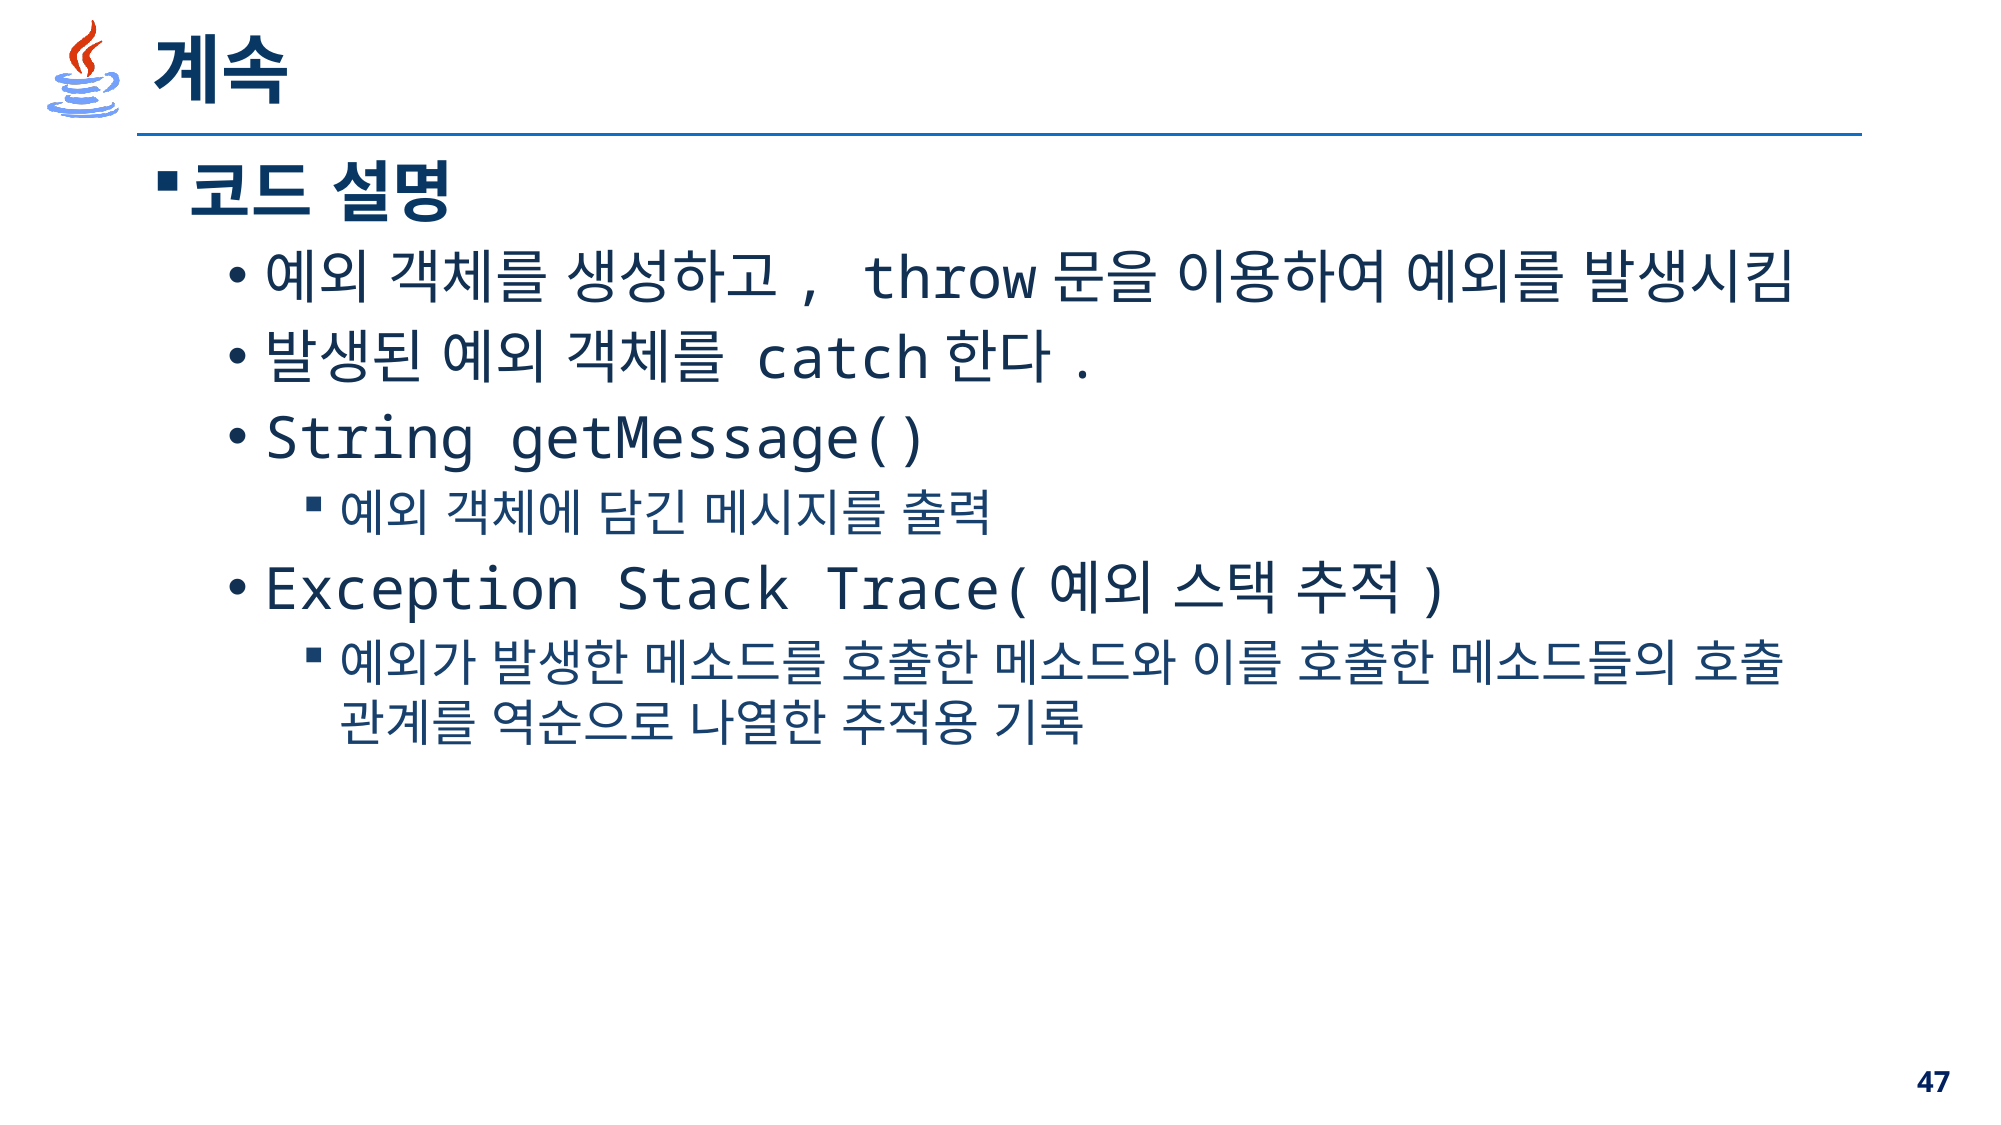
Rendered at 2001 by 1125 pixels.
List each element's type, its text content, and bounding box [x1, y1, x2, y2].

slide_number 47 [1862, 1053, 1966, 1114]
list 코드 설명 예외 객체를 생성하고, throw문을 이용하여 예외를 발생시킴 발생된 예외 객체를 catch한다. String getMessage() 예외 객체에 담긴 메시지를 출력 Exception Stack Trace(예외 스택 추적) 예외가 발생한 메소드를 호출한 메소드와 이를 호출한 메소드들의 호출 관계를 역순으로 나열한 추적용 기록 [137, 142, 1863, 1038]
title 계속 [137, 21, 1863, 126]
picture [34, 20, 132, 118]
